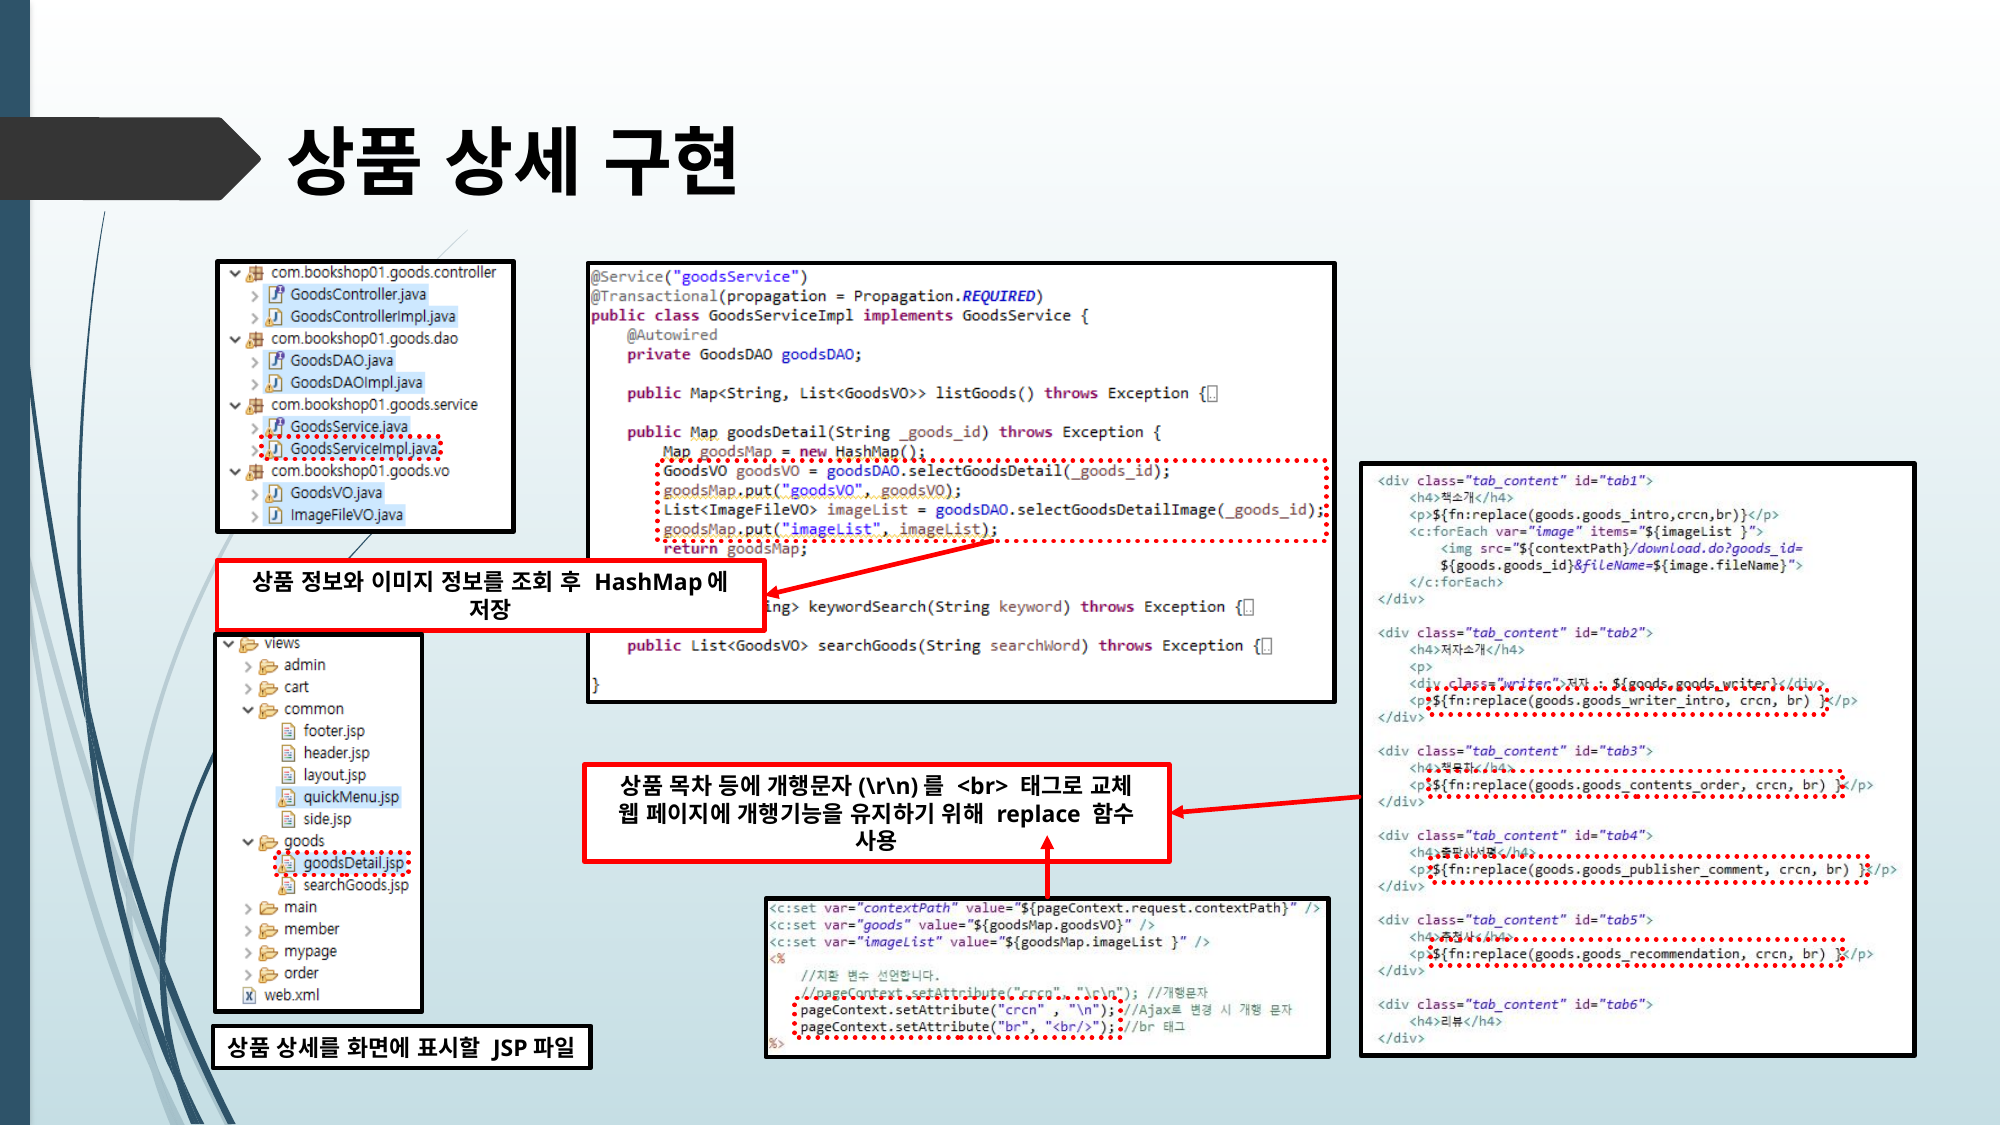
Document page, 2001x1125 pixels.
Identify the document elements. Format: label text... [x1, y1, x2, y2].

picture [219, 263, 512, 530]
text_box 상품 목차 등에 개행문자(\r\n)를 <br> 태그로 교체 웹 페이지에 개행기능을 유지하기 위해 replace 함수 사용 [583, 763, 1171, 863]
text_box 상품 정보와 이미지 정보를 조회 후 HashMap에 저장 [216, 559, 585, 632]
picture [589, 265, 1333, 700]
text_box 상품 상세 구현 [271, 107, 758, 212]
picture [767, 900, 1327, 1055]
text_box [1169, 796, 1360, 801]
picture [1362, 465, 1913, 1054]
picture [216, 636, 420, 1010]
text_box 상품 상세를 화면에 표시할 JSP파일 [212, 1025, 592, 1069]
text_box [764, 540, 993, 583]
